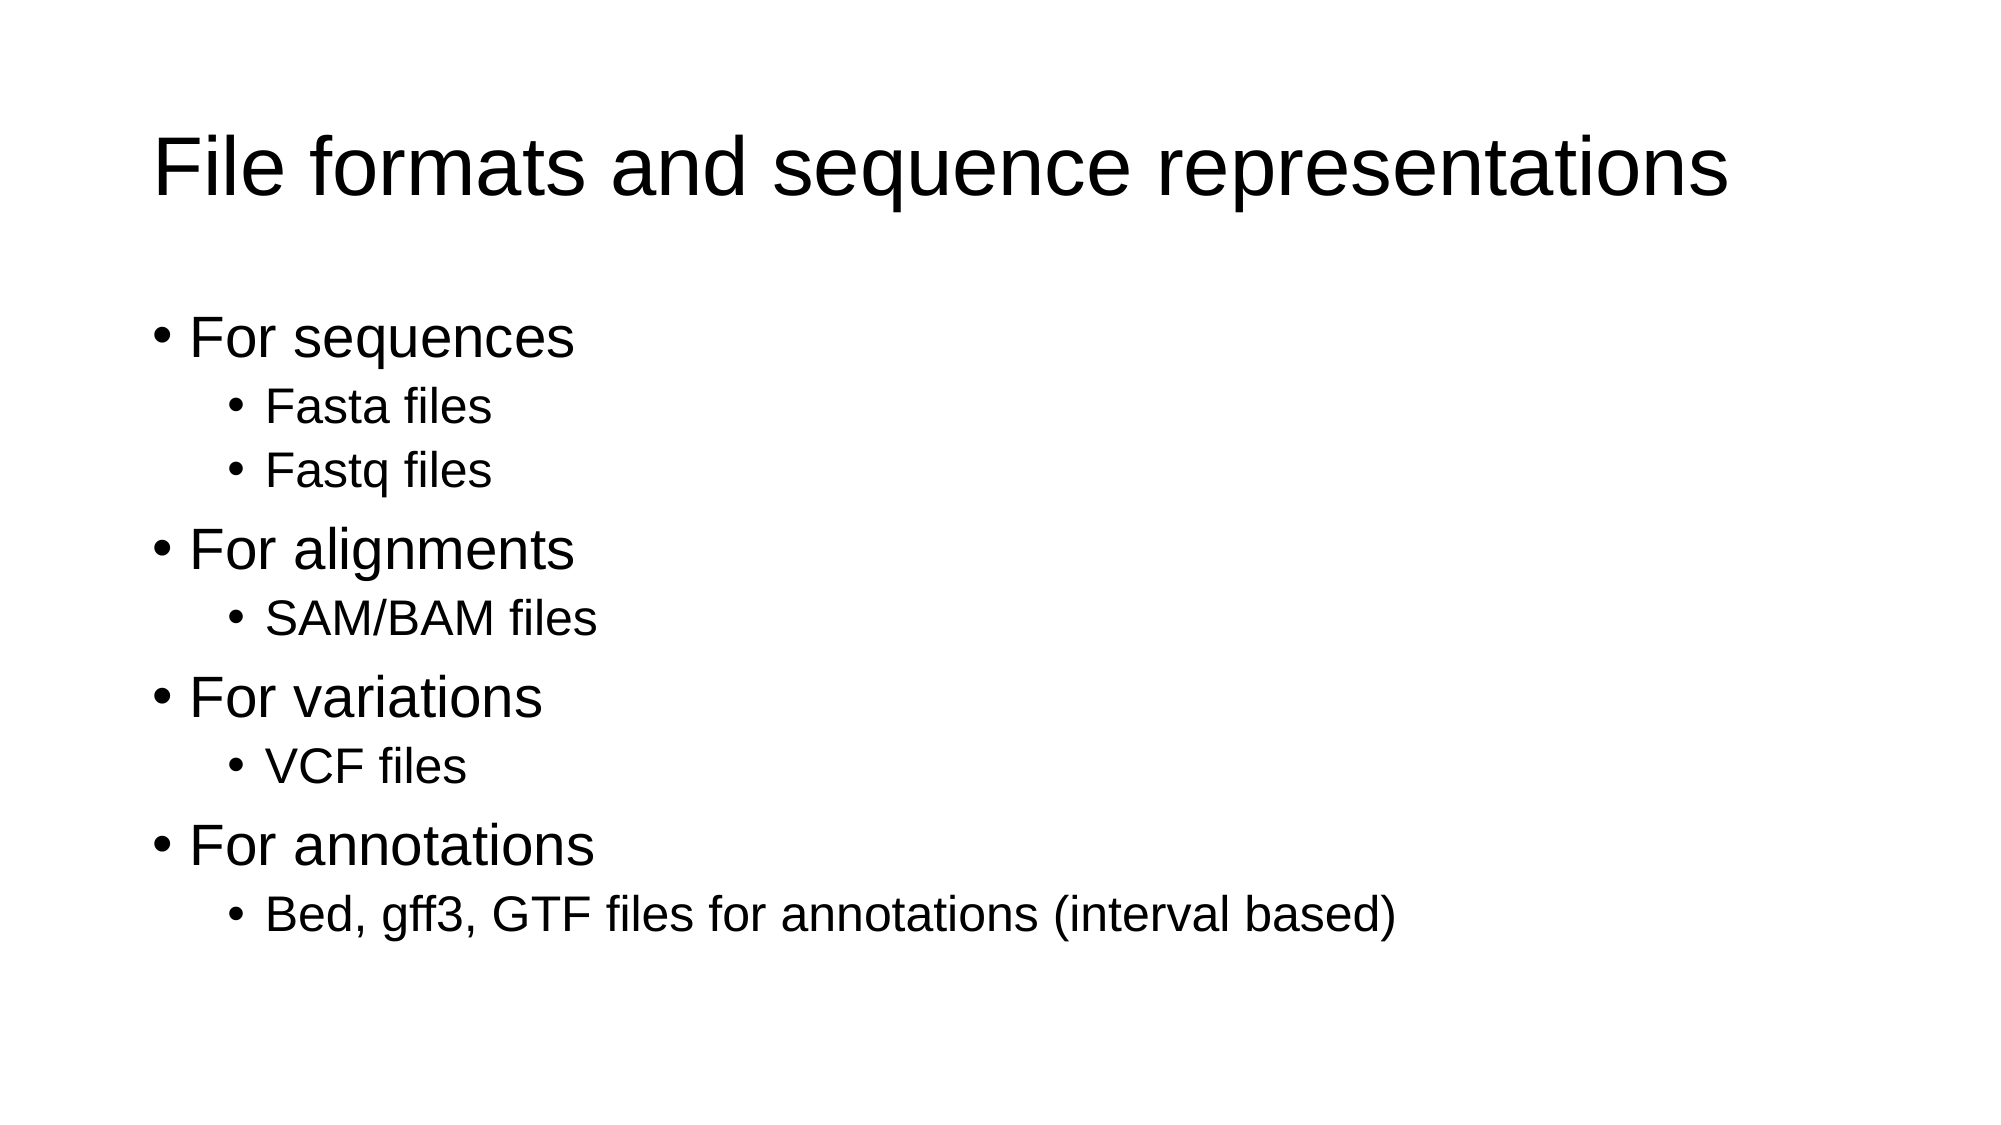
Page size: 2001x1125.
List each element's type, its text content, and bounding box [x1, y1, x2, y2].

title File formats and sequence representations [137, 59, 1863, 278]
list For sequences Fasta files Fastq files For alignments SAM/BAM files For variations VCF files For annotations Bed, gff3, GTF files for annotations (interval based) [137, 299, 1863, 1014]
